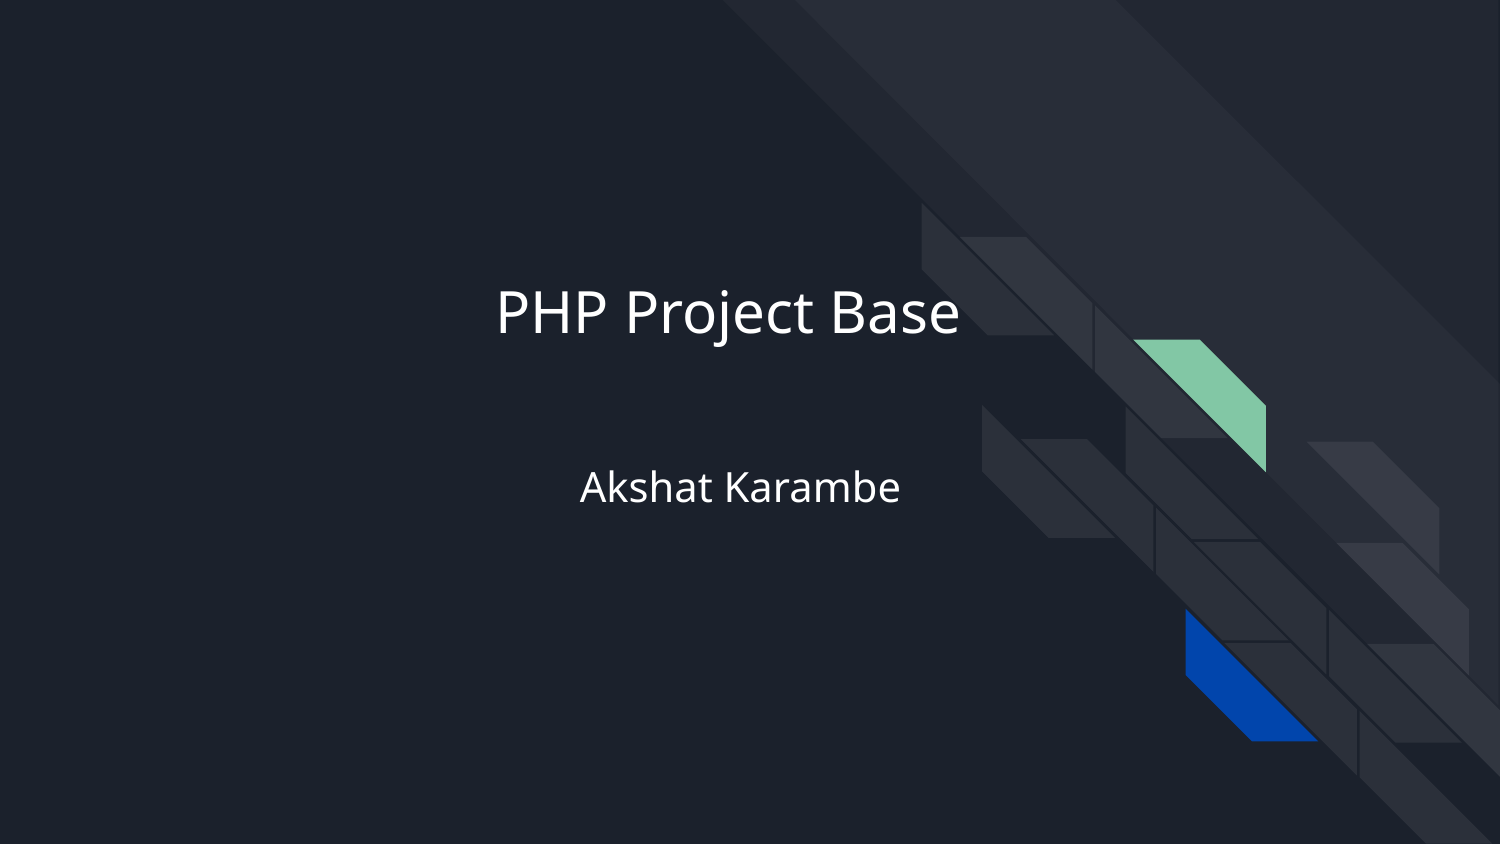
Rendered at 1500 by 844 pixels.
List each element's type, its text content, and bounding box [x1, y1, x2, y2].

text_box Akshat Karambe [556, 453, 1035, 519]
title PHP Project Base [351, 251, 1105, 440]
